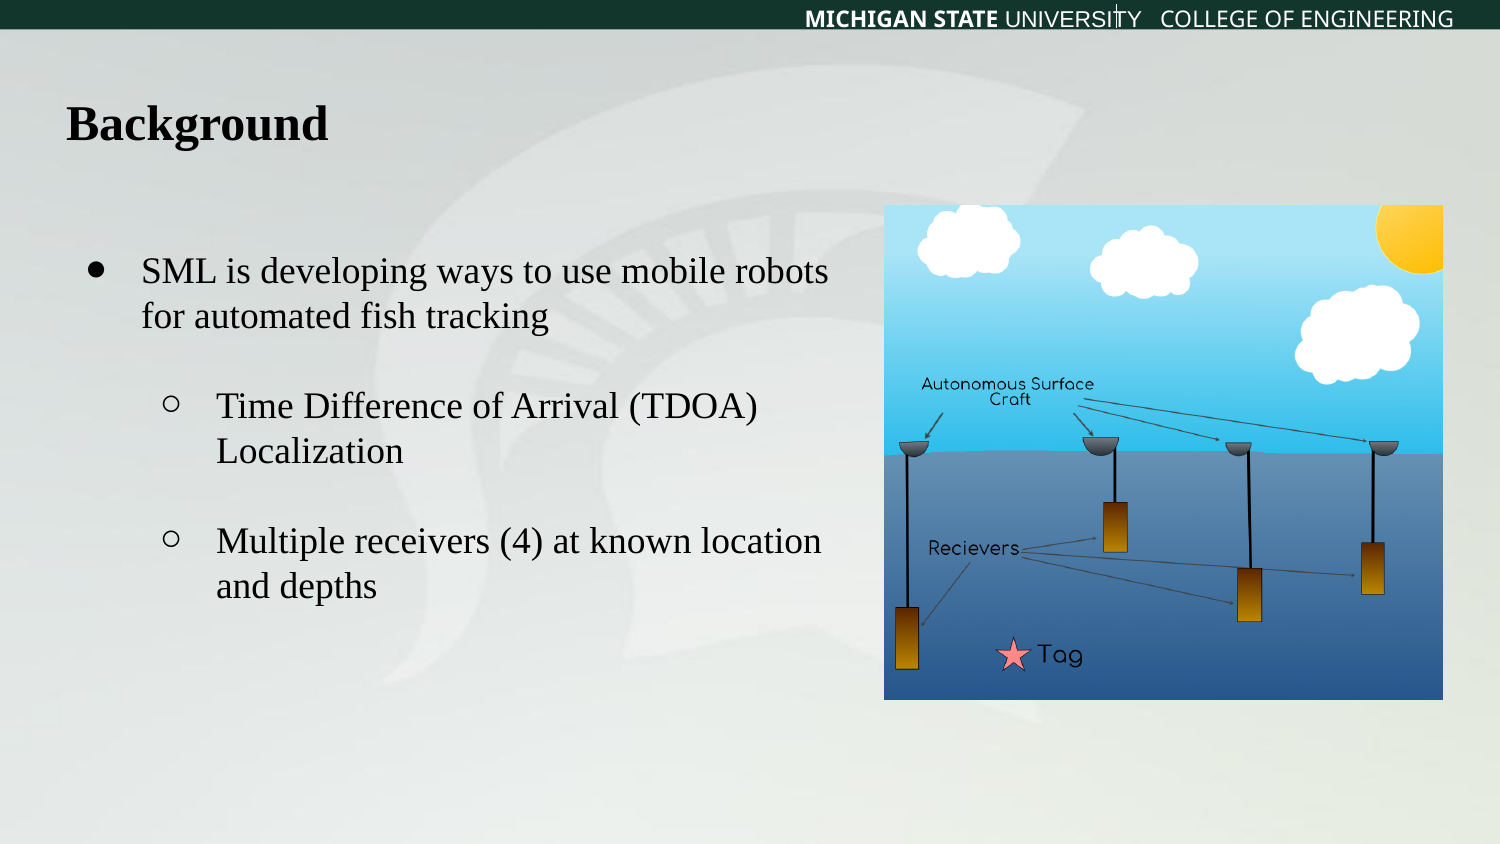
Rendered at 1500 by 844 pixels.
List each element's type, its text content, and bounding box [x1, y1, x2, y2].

title Background [51, 72, 1449, 167]
picture [0, 30, 1500, 844]
list SML is developing ways to use mobile robots for automated fish tracking Time Difference of Arrival (TDOA) Localization Multiple receivers (4) at known location and depths [51, 186, 893, 700]
